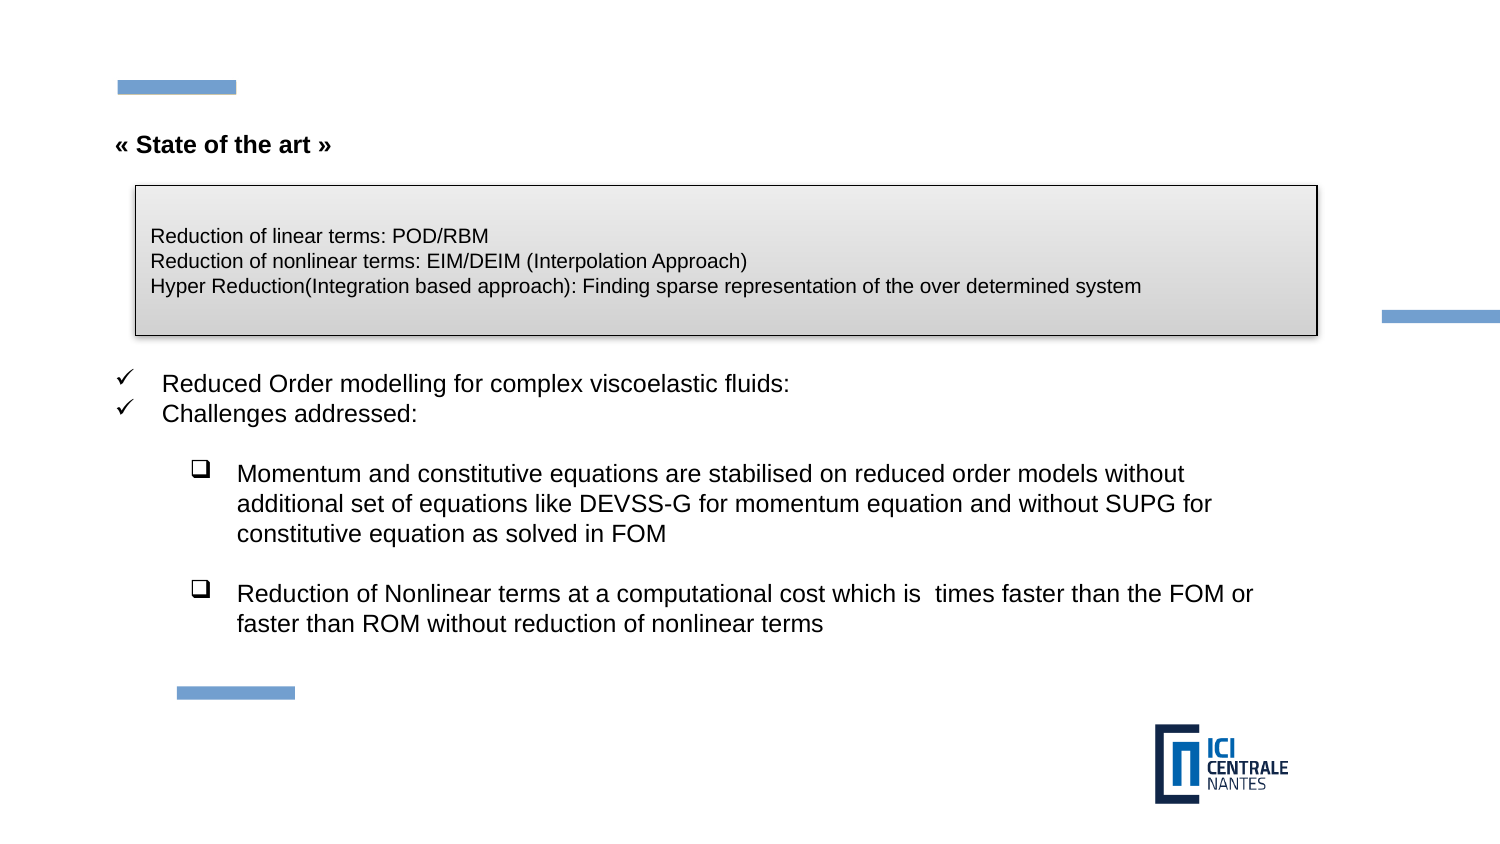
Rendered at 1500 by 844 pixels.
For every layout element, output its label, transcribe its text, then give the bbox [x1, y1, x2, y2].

text_box Reduction of linear terms: POD/RBM Reduction of nonlinear terms: EIM/DEIM (Interpolation Approach) Hyper Reduction(Integration based approach): Finding sparse representation of the over determined system [135, 185, 1318, 336]
picture [1151, 720, 1317, 807]
picture [0, 0, 1500, 705]
